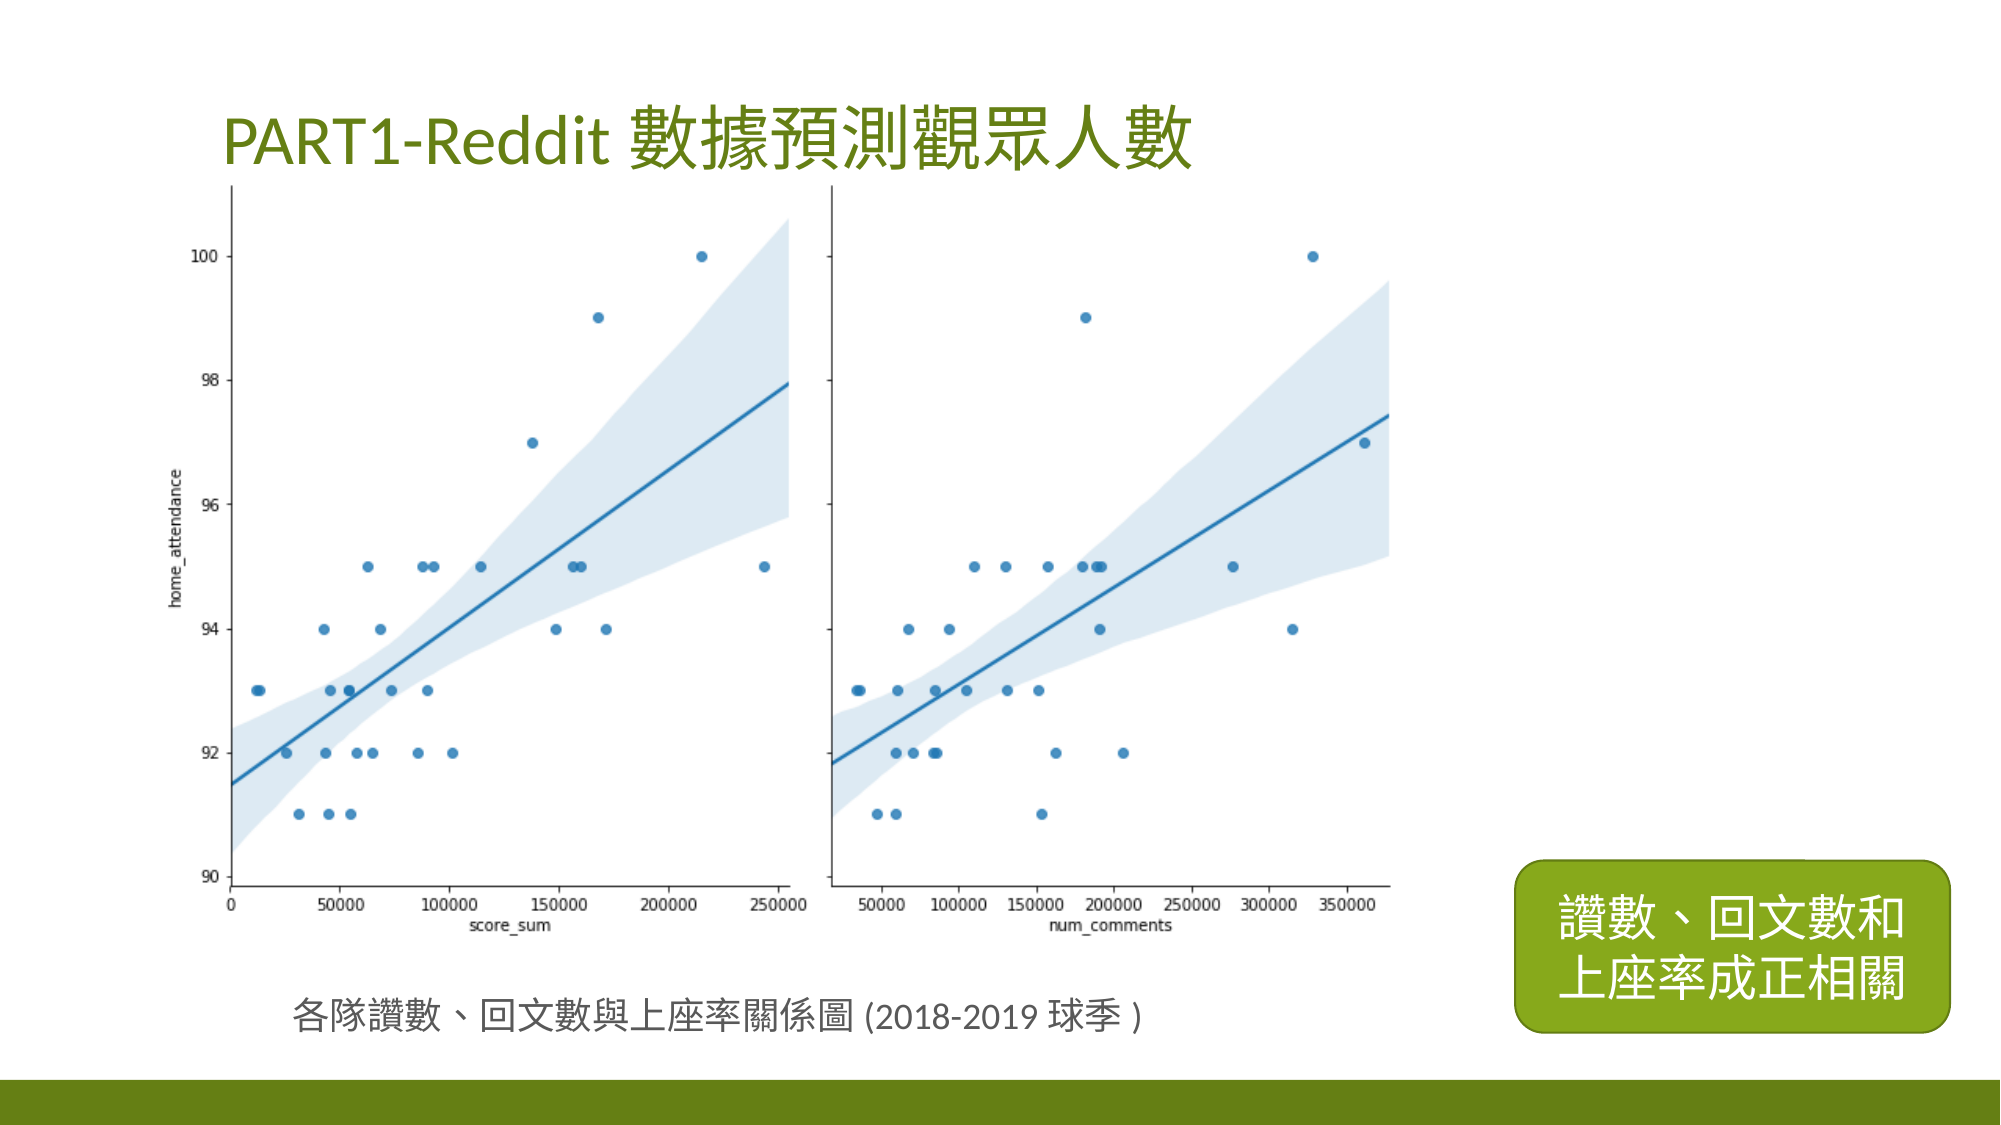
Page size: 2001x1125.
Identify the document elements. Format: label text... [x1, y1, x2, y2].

title PART1-Reddit數據預測觀眾人數 [207, 0, 1708, 188]
picture [156, 170, 1405, 947]
text_box 讚數、回文數和上座率成正相關 [1514, 859, 1952, 1034]
text_box 各隊讚數、回文數與上座率關係圖(2018-2019球季) [277, 984, 1542, 1045]
